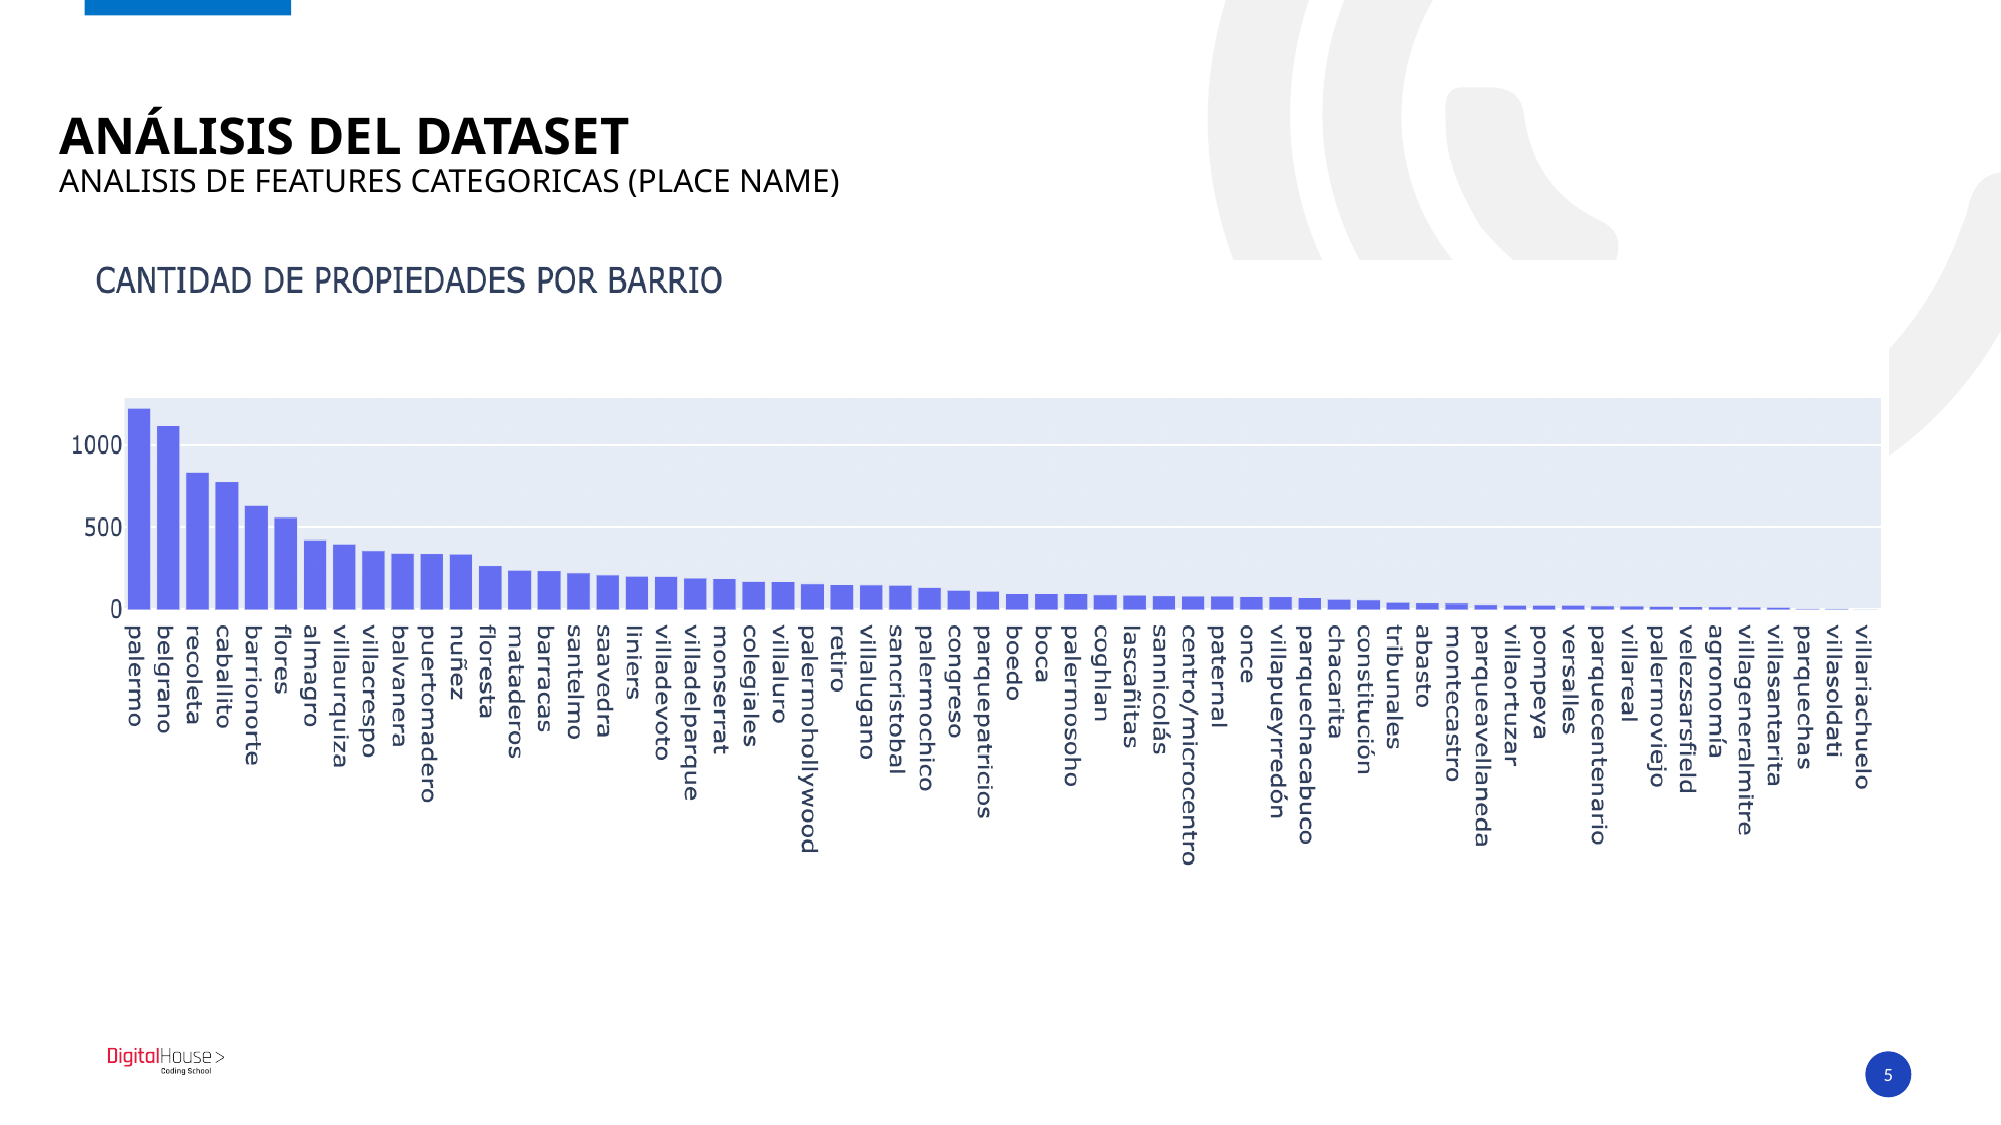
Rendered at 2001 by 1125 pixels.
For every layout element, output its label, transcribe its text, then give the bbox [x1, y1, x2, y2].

picture [59, 260, 1889, 885]
slide_number 5 [1864, 1059, 1913, 1090]
picture [102, 1042, 229, 1080]
title ANÁLISIS DEL DATASET ANALISIS DE FEATURES CATEGORICAS (PLACE NAME) [59, 109, 1889, 260]
